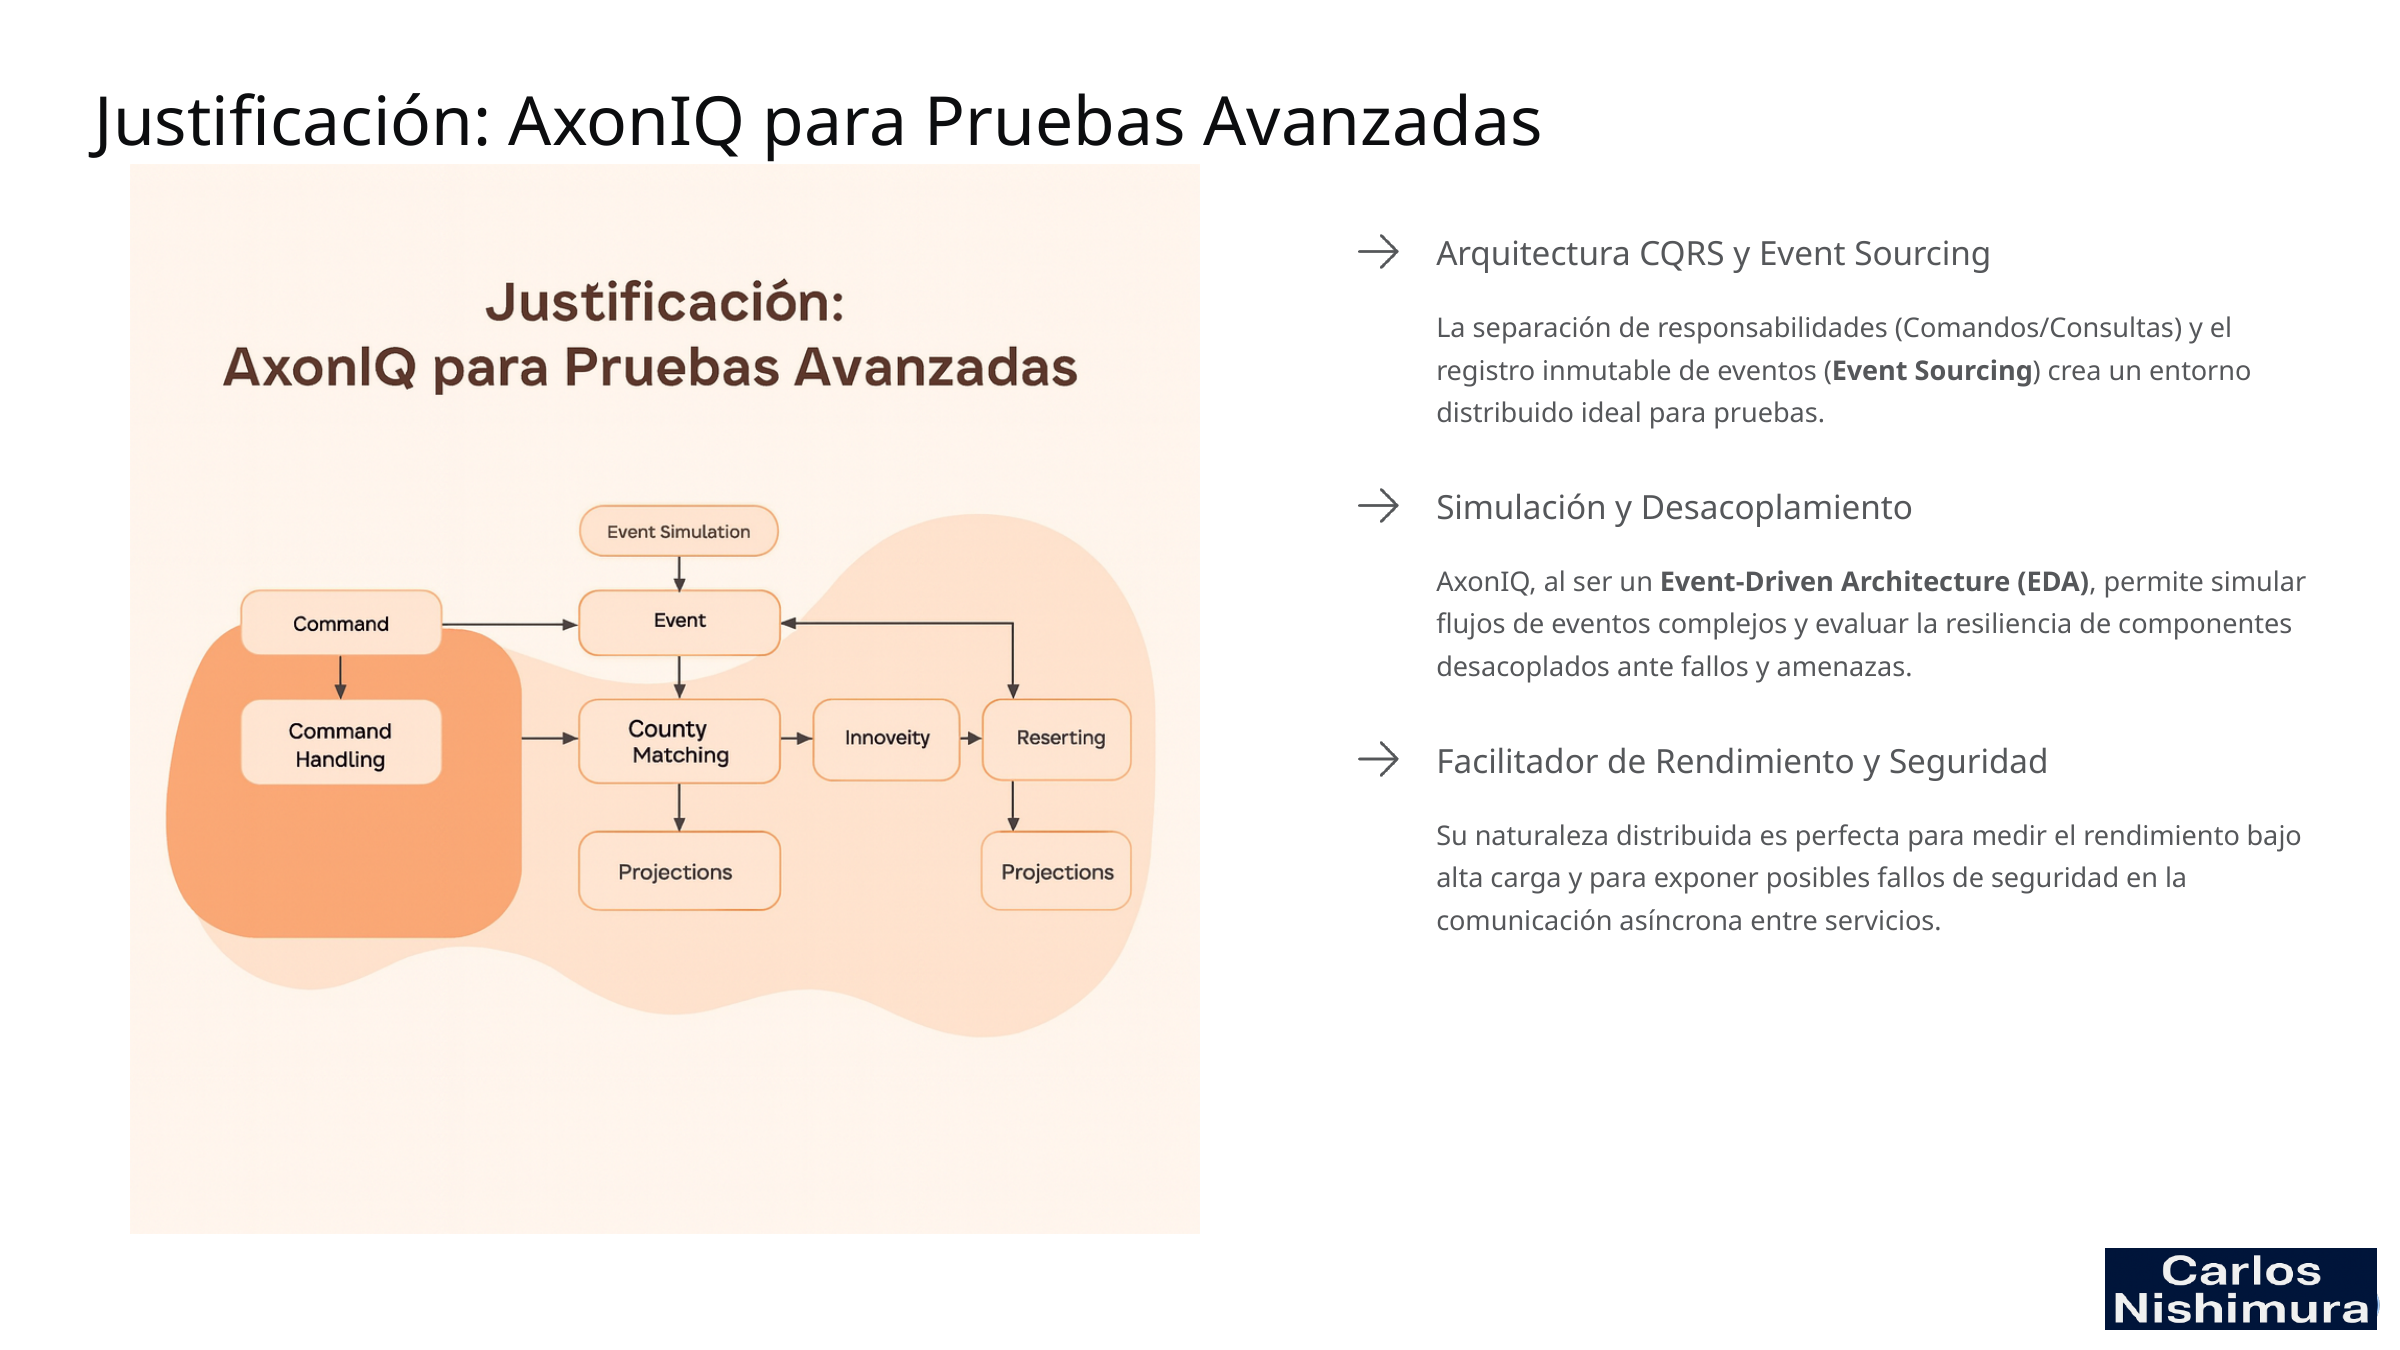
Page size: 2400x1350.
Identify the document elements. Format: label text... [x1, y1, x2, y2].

picture [1358, 226, 1399, 278]
text_box Arquitectura CQRS y Event Sourcing [1436, 230, 2018, 273]
text_box AxonIQ, al ser un Event-Driven Architecture (EDA), permite simular flujos de eventos complejos y evaluar la resiliencia de componentes desacoplados ante fallos y amenazas. [1436, 553, 2307, 685]
text_box Justificación: AxonIQ para Pruebas Avanzadas [94, 74, 1589, 160]
picture [2105, 1248, 2389, 1339]
text_box Facilitador de Rendimiento y Seguridad [1436, 738, 2064, 781]
text_box Su naturaleza distribuida es perfecta para medir el rendimiento bajo alta carga y para exponer posibles fallos de seguridad en la comunicación asíncrona entre servicios. [1436, 807, 2307, 938]
text_box La separación de responsabilidades (Comandos/Consultas) y el registro inmutable de eventos (Event Sourcing) crea un entorno distribuido ideal para pruebas. [1436, 299, 2307, 431]
text_box Simulación y Desacoplamiento [1436, 484, 1927, 527]
picture [1358, 480, 1399, 531]
picture [1358, 733, 1399, 785]
picture [130, 164, 1200, 1234]
